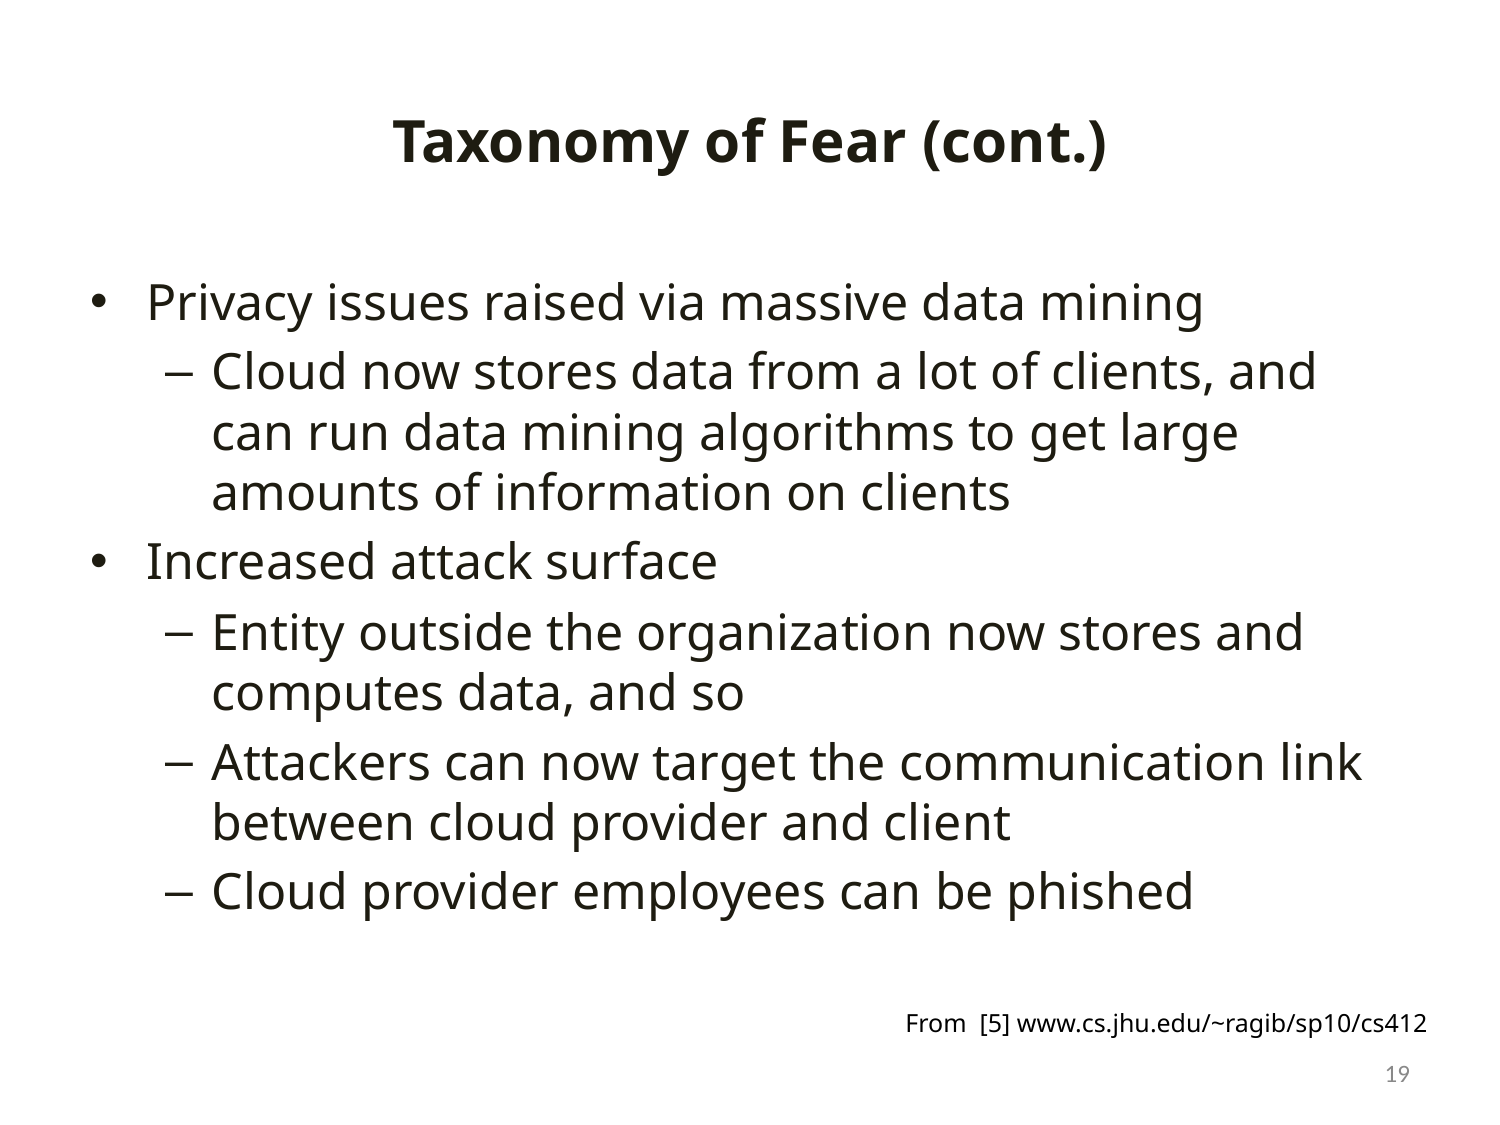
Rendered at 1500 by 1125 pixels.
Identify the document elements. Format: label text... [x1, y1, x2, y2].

title Taxonomy of Fear (cont.) [74, 44, 1426, 233]
text_box From [5] www.cs.jhu.edu/~ragib/sp10/cs412 [890, 999, 1450, 1045]
list Privacy issues raised via massive data mining Cloud now stores data from a lot of clients, and can run data mining algorithms to get large amounts of information on clients Increased attack surface Entity outside the organization now stores and computes data, and so Attackers can now target the communication link between cloud provider and client Cloud provider employees can be phished [74, 262, 1426, 1006]
slide_number 19 [1074, 1045, 1425, 1103]
